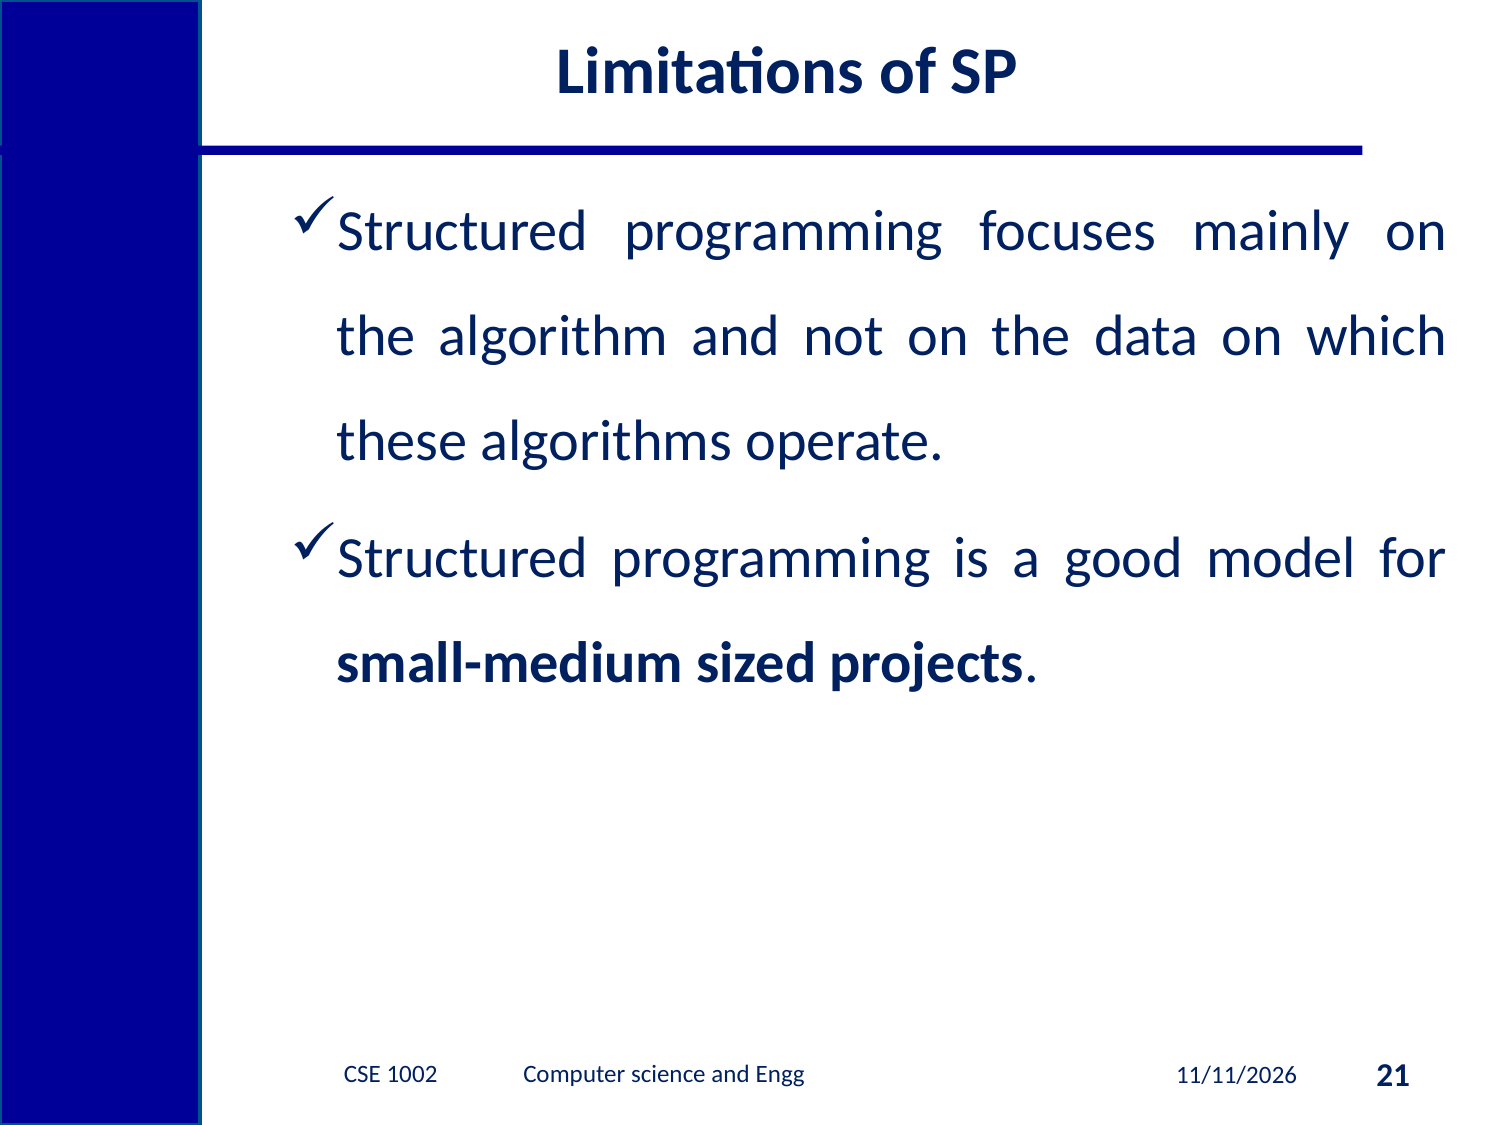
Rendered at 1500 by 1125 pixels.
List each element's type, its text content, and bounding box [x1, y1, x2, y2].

title Limitations of SP [200, 0, 1375, 136]
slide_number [1050, 1043, 1313, 1104]
slide_number 21 [1312, 1042, 1425, 1103]
footer CSE 1002 Computer science and Engg [212, 1042, 938, 1103]
list Structured programming focuses mainly on the algorithm and not on the data on which these algorithms operate. Structured programming is a good model for small-medium sized projects. [200, 149, 1463, 1125]
